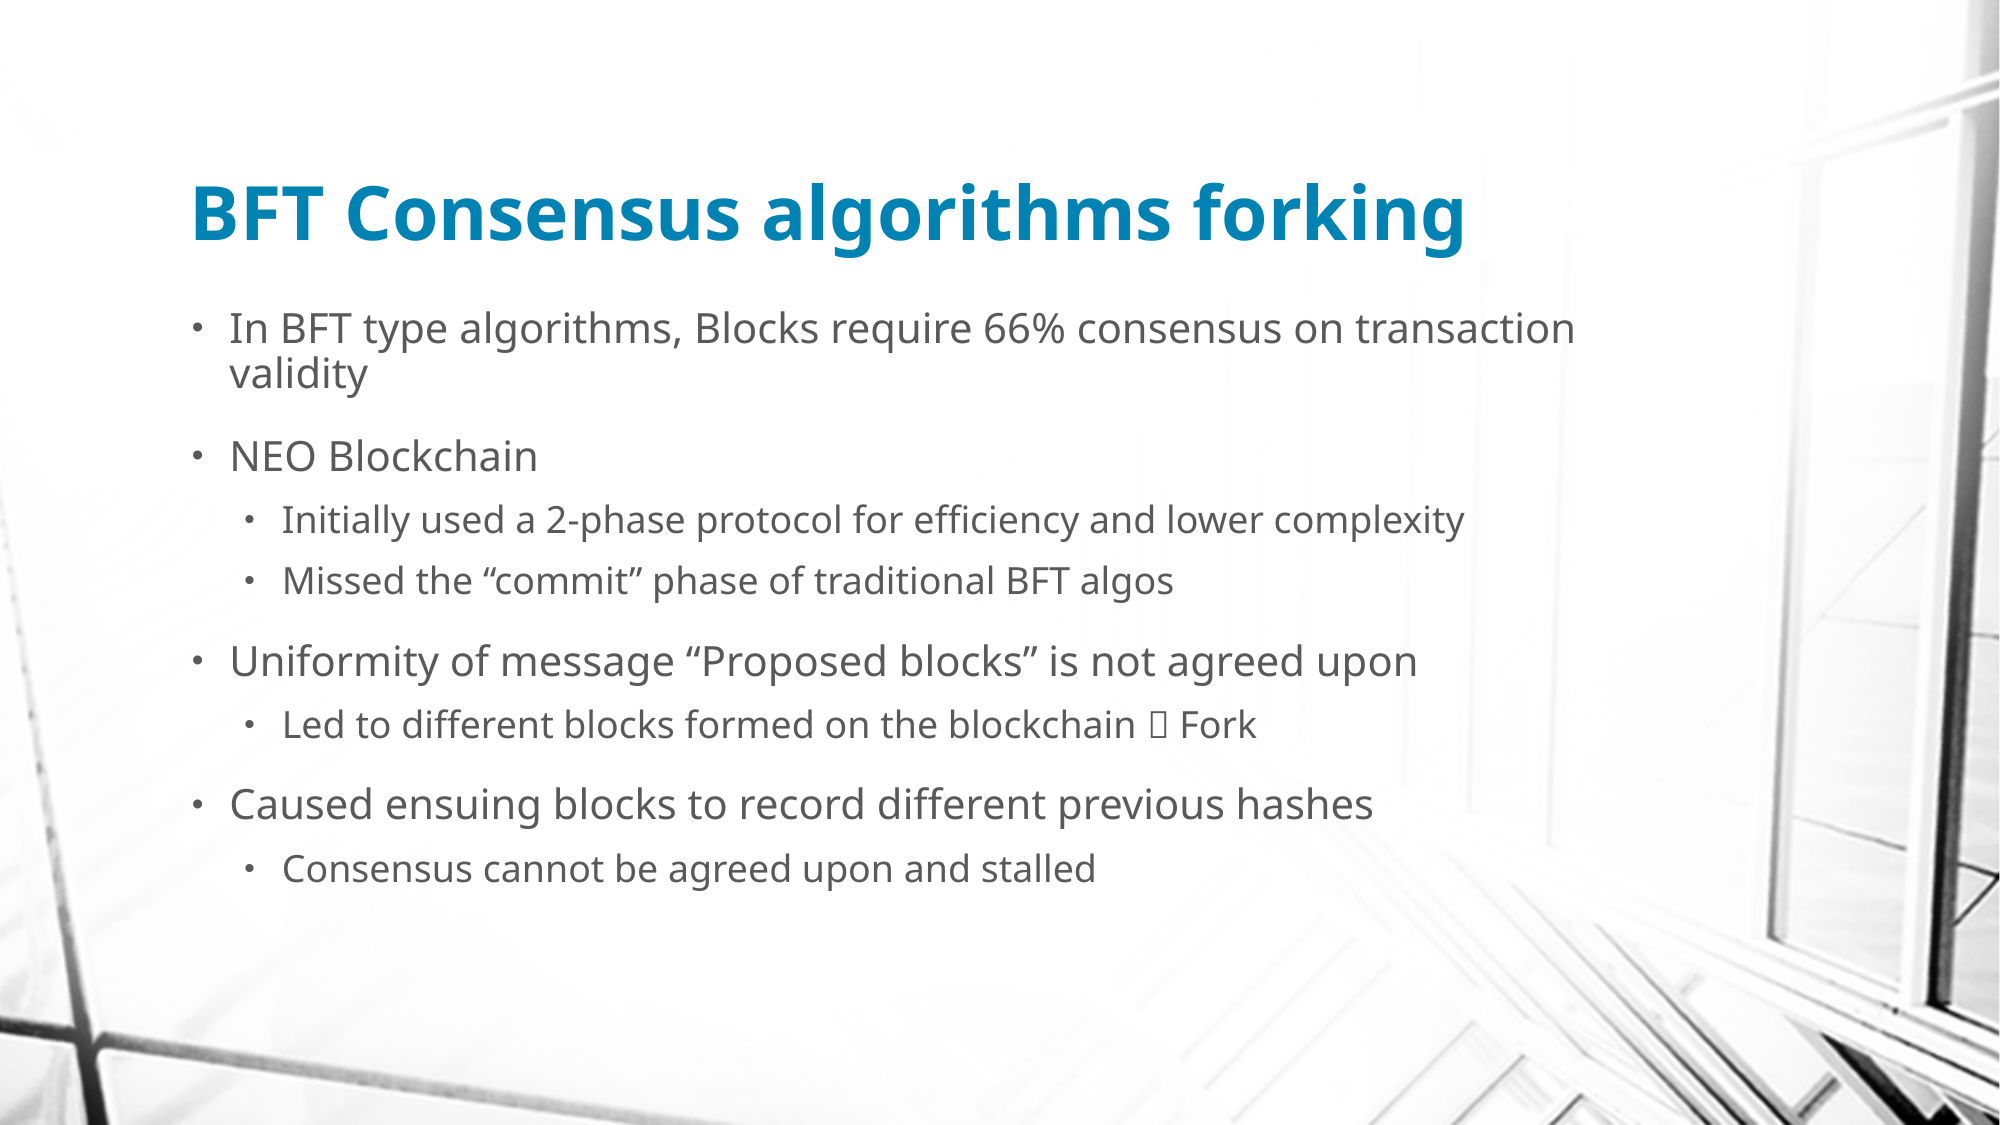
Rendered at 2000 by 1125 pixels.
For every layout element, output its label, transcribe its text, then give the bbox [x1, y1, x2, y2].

title BFT Consensus algorithms forking [174, 87, 1600, 263]
picture [0, 0, 2000, 1125]
list In BFT type algorithms, Blocks require 66% consensus on transaction validity NEO Blockchain Initially used a 2-phase protocol for efficiency and lower complexity Missed the “commit” phase of traditional BFT algos Uniformity of message “Proposed blocks” is not agreed upon Led to different blocks formed on the blockchain  Fork Caused ensuing blocks to record different previous hashes Consensus cannot be agreed upon and stalled [169, 299, 1688, 988]
